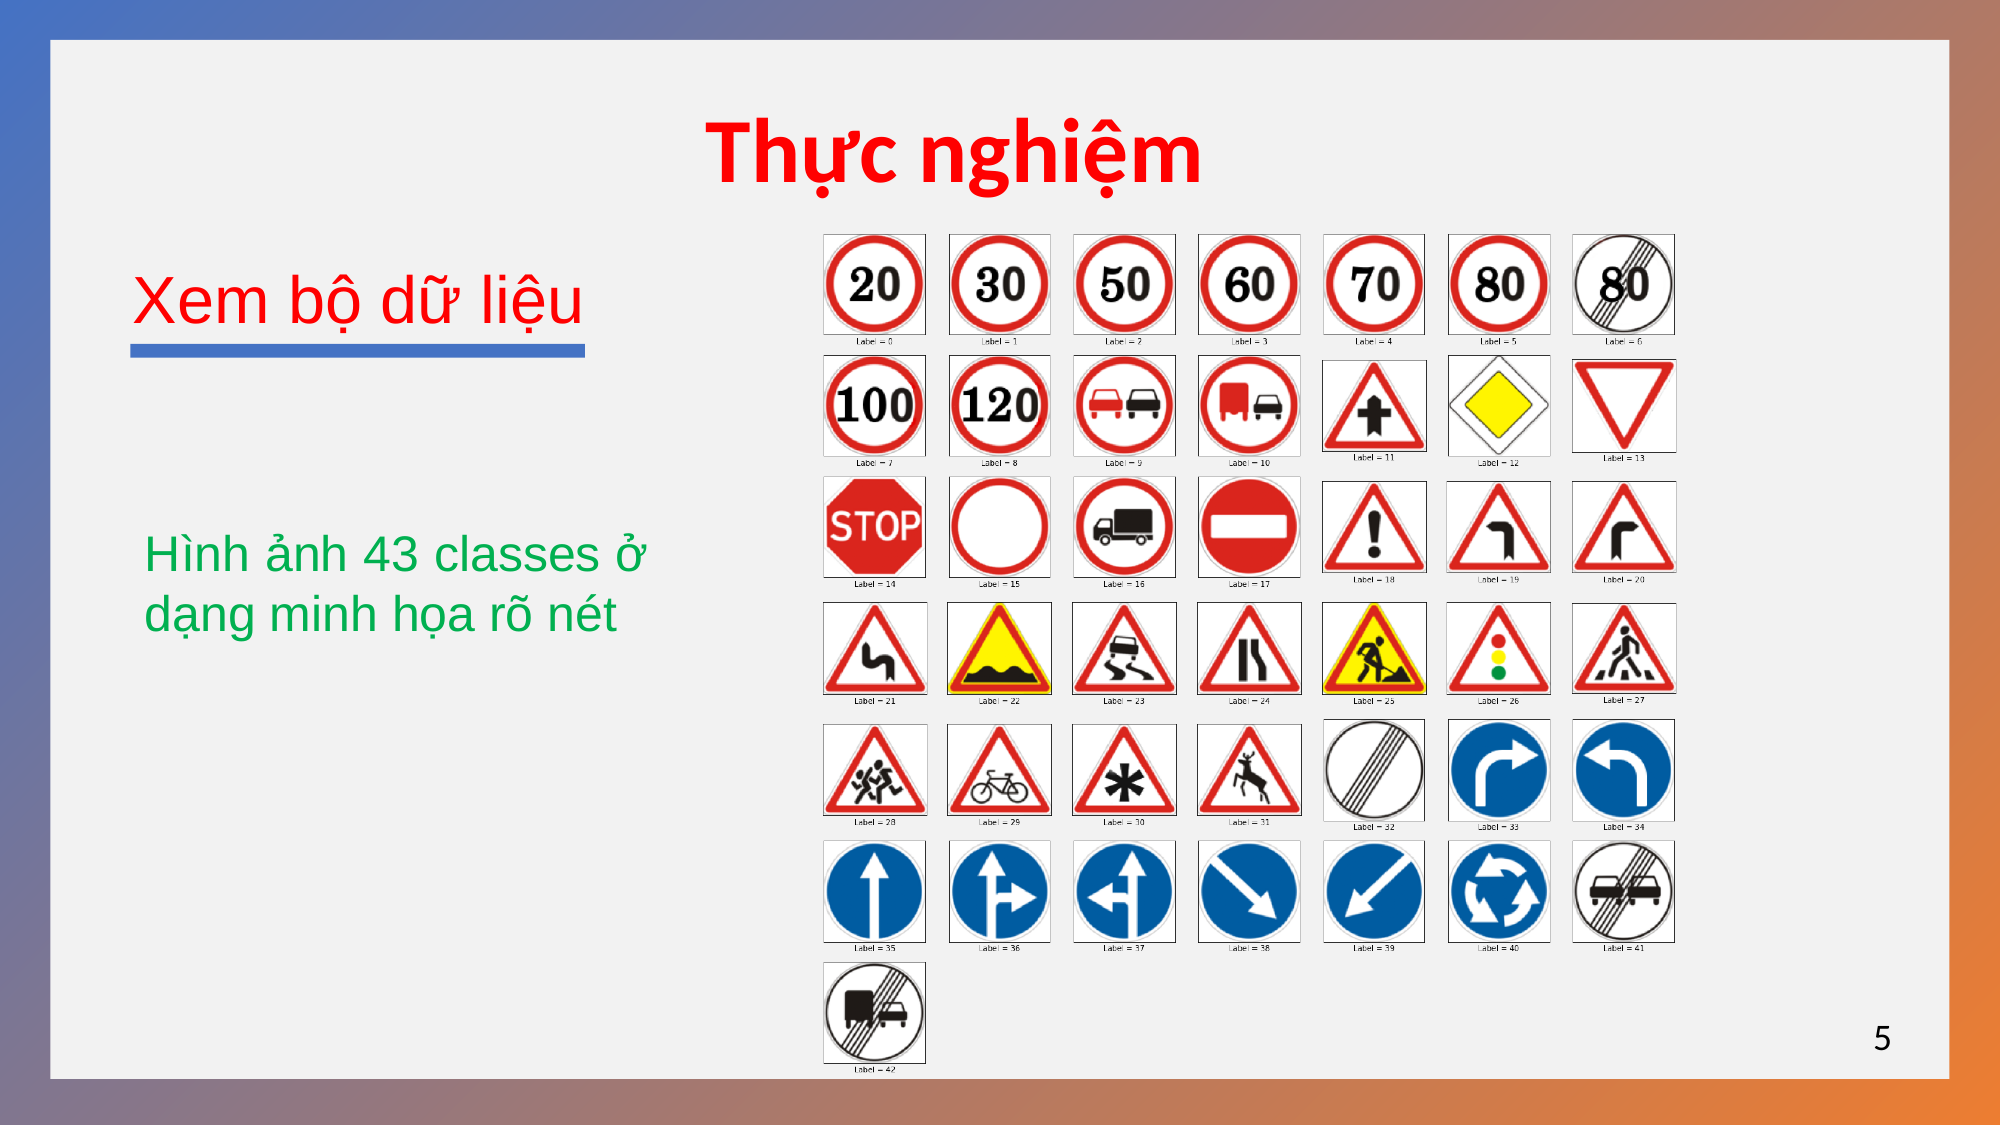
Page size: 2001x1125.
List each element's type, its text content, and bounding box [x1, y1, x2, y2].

text_box [0, 0, 2000, 1125]
text_box Xem bộ dữ liệu [118, 249, 619, 344]
text_box Hình ảnh 43 classes ở dạng minh họa rõ nét [130, 513, 664, 649]
text_box [49, 39, 1951, 1080]
text_box [129, 343, 586, 359]
text_box Thực nghiệm [690, 82, 1313, 208]
slide_number 5 [1680, 1005, 1908, 1066]
picture [814, 228, 1680, 1080]
